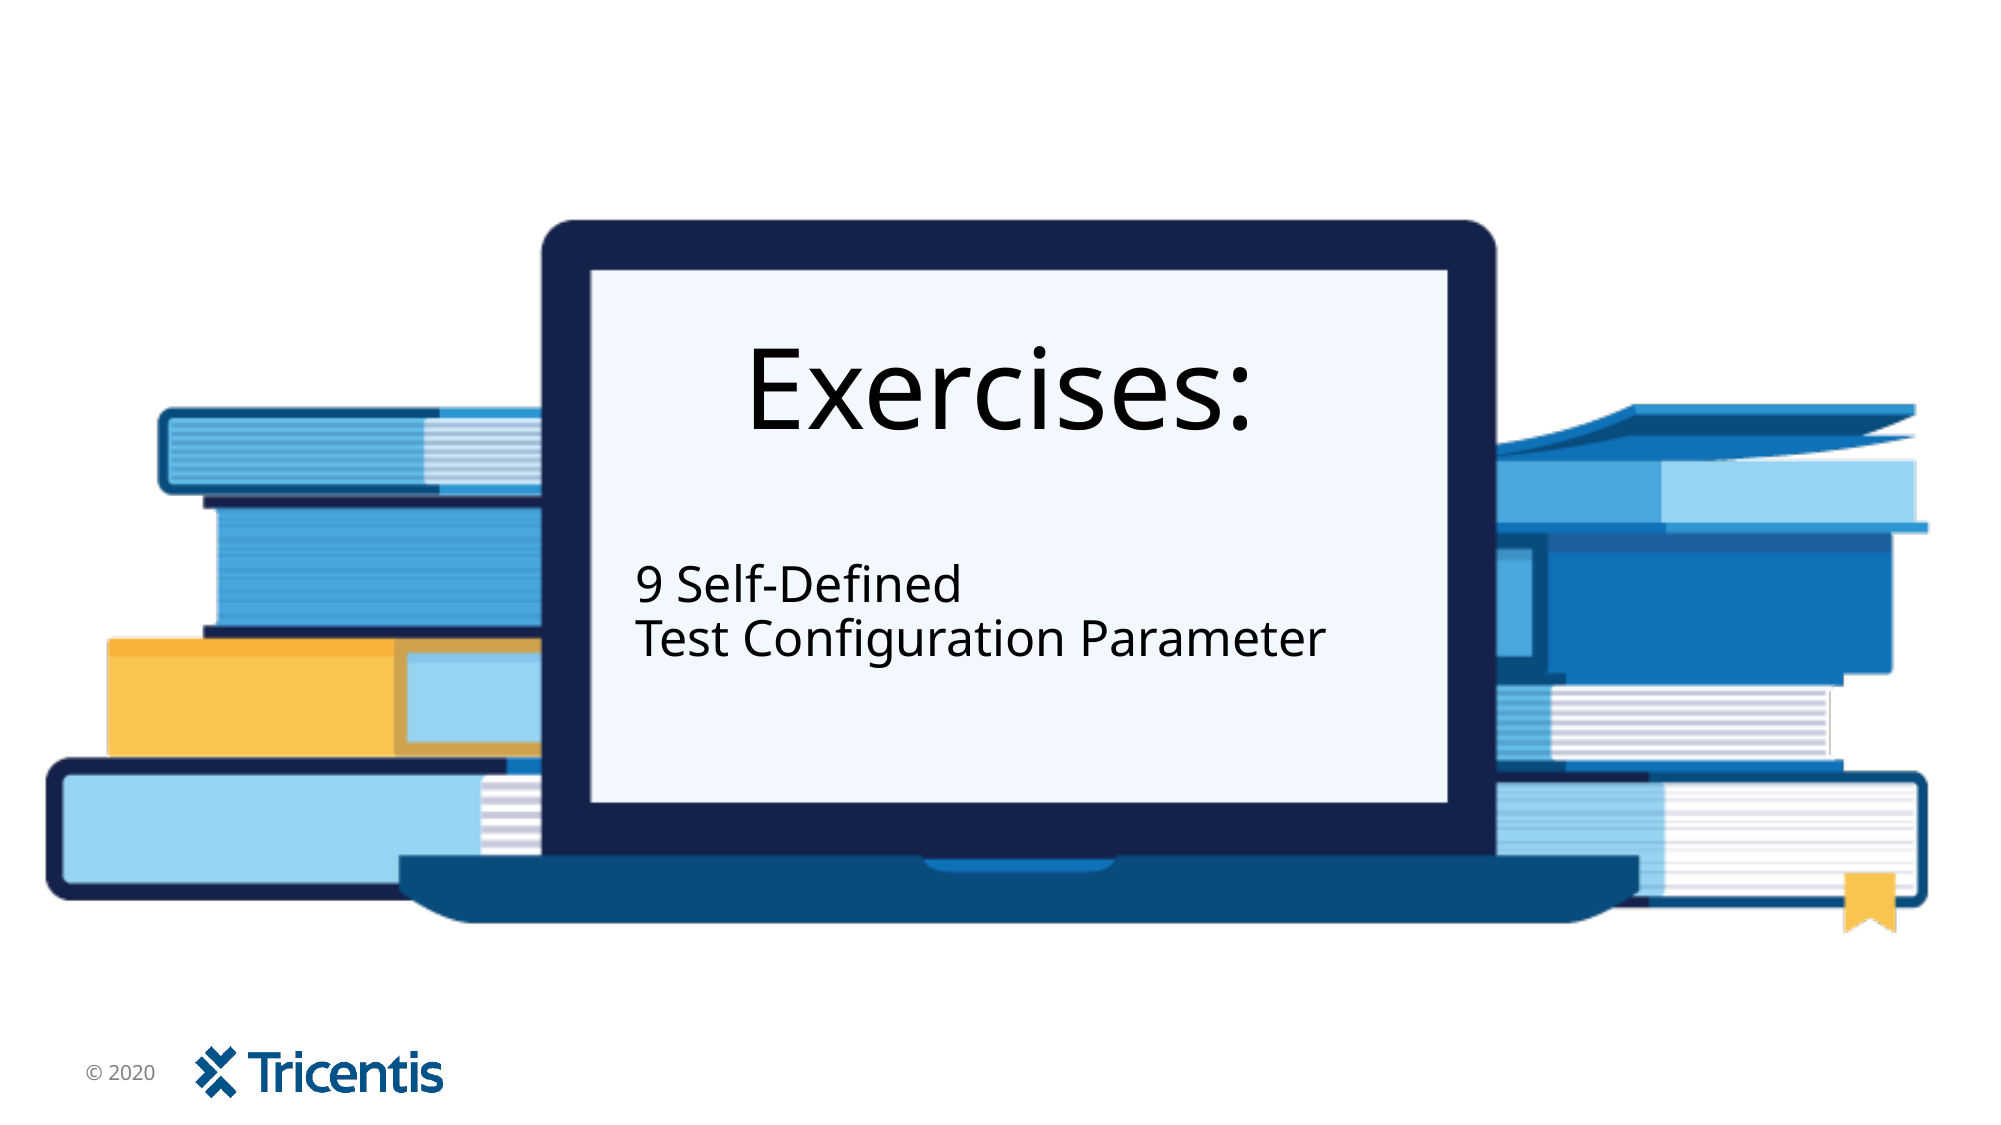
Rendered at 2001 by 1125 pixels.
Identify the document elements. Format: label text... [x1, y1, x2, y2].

picture [26, 0, 1942, 1125]
title 9 Self-Defined Test Configuration Parameter [619, 439, 1407, 788]
